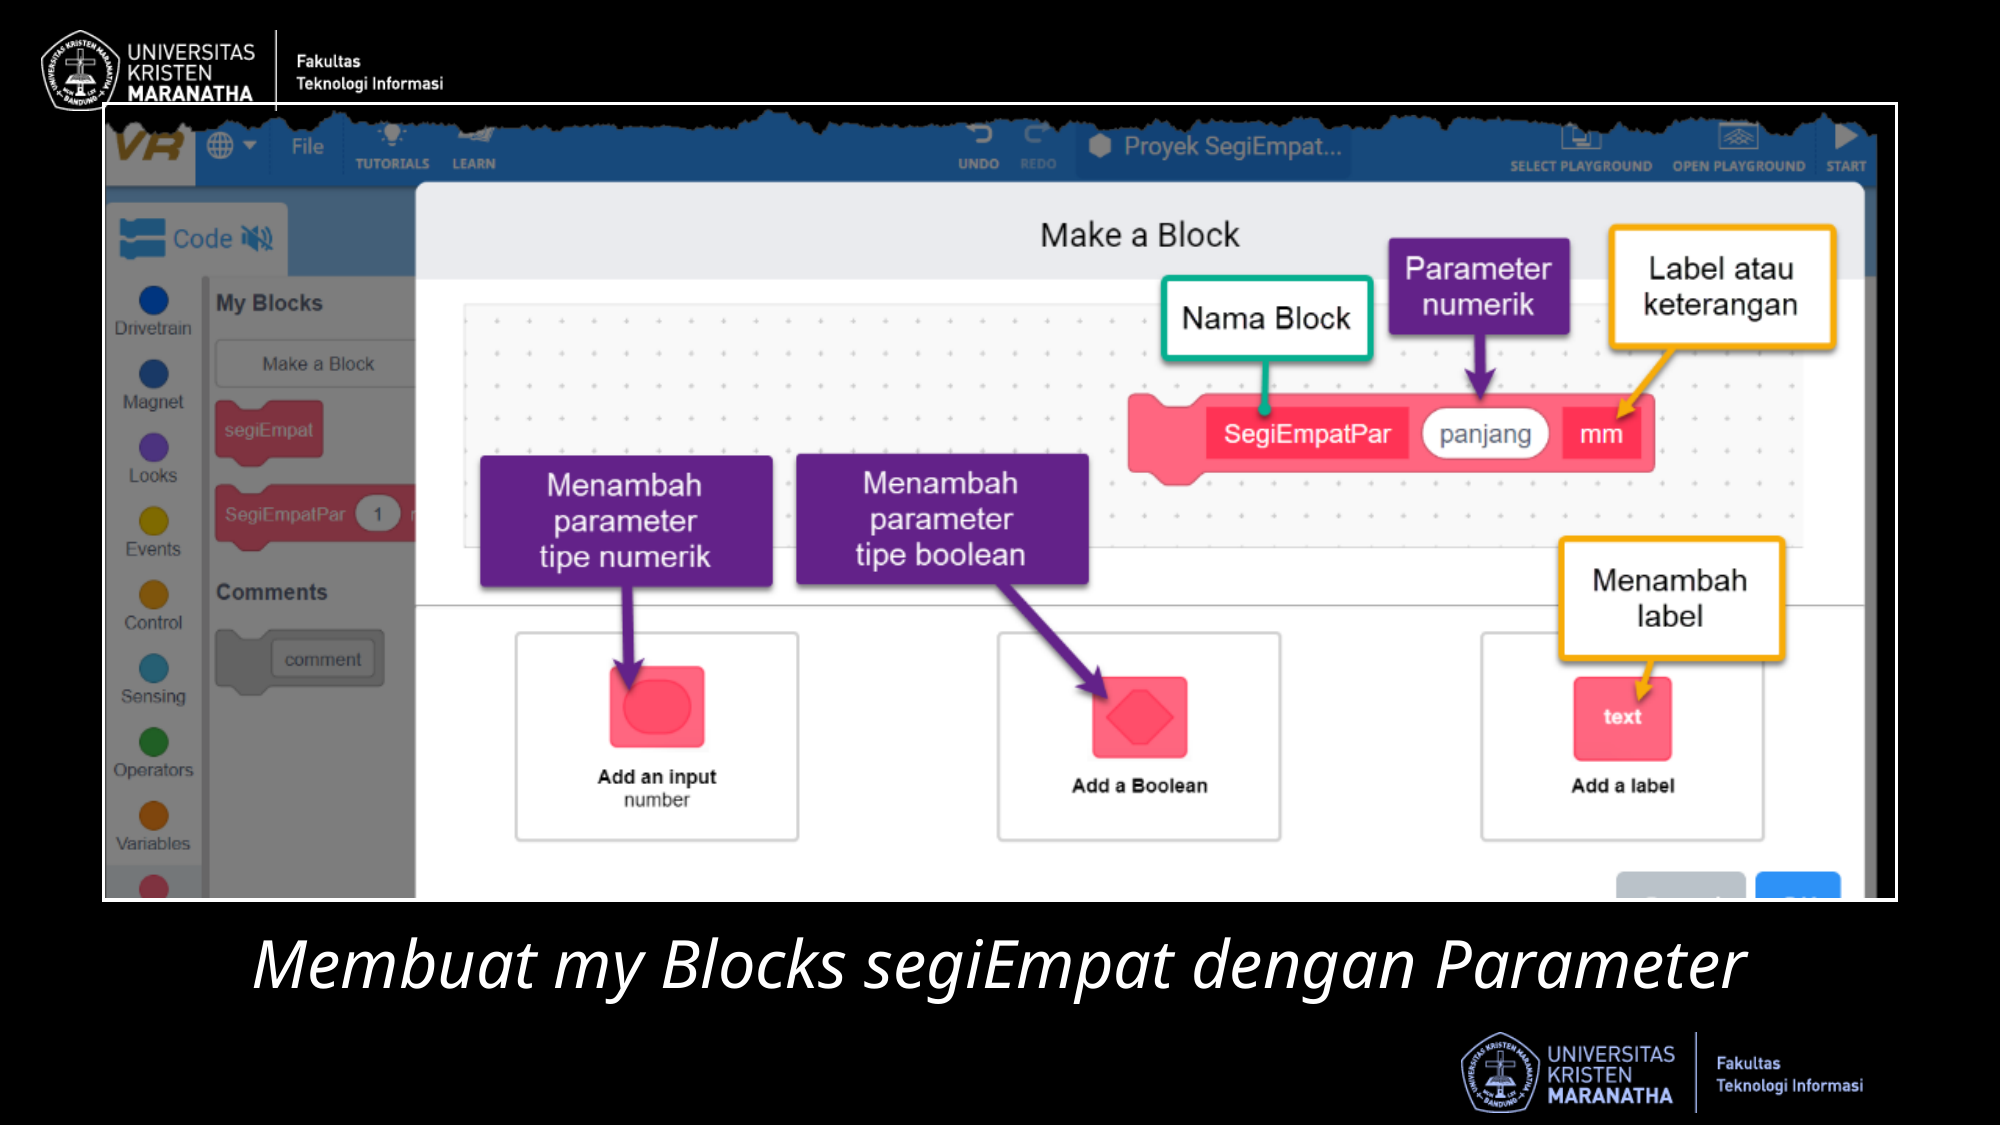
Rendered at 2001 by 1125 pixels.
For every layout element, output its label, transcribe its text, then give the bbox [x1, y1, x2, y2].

picture [41, 30, 443, 111]
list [104, 104, 1895, 899]
title Membuat my Blocks segiEmpat dengan Parameter [105, 914, 1895, 1020]
